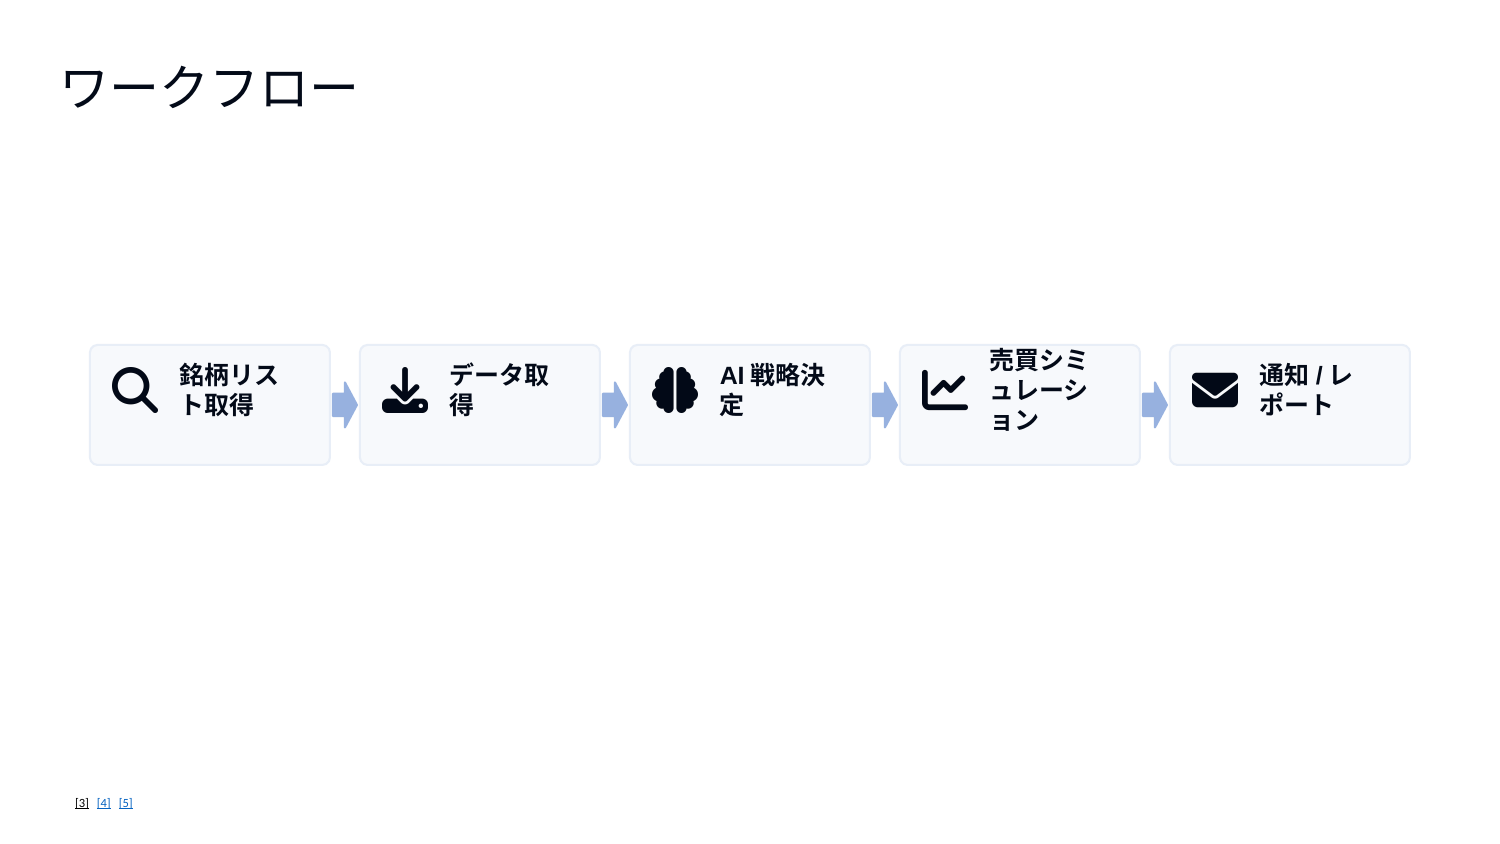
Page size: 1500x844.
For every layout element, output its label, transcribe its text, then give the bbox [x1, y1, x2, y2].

picture [652, 367, 698, 413]
text_box データ取得 [435, 367, 578, 413]
text_box [359, 344, 600, 465]
text_box [332, 382, 357, 428]
text_box AI戦略決定 [705, 367, 848, 413]
text_box [629, 344, 870, 465]
picture [112, 367, 158, 413]
picture [922, 367, 968, 413]
text_box 銘柄リスト取得 [165, 367, 308, 413]
picture [1192, 367, 1238, 413]
text_box [602, 382, 627, 428]
text_box [899, 344, 1140, 465]
text_box [3] [4] [5] [74, 783, 1425, 822]
text_box ワークフロー [44, 45, 1455, 128]
text_box 売買シミュレーション [975, 367, 1118, 413]
picture [382, 367, 428, 413]
text_box [89, 344, 330, 465]
text_box [1142, 382, 1167, 428]
text_box [872, 382, 897, 428]
text_box [1169, 344, 1410, 465]
text_box 通知/レポート [1245, 367, 1388, 413]
